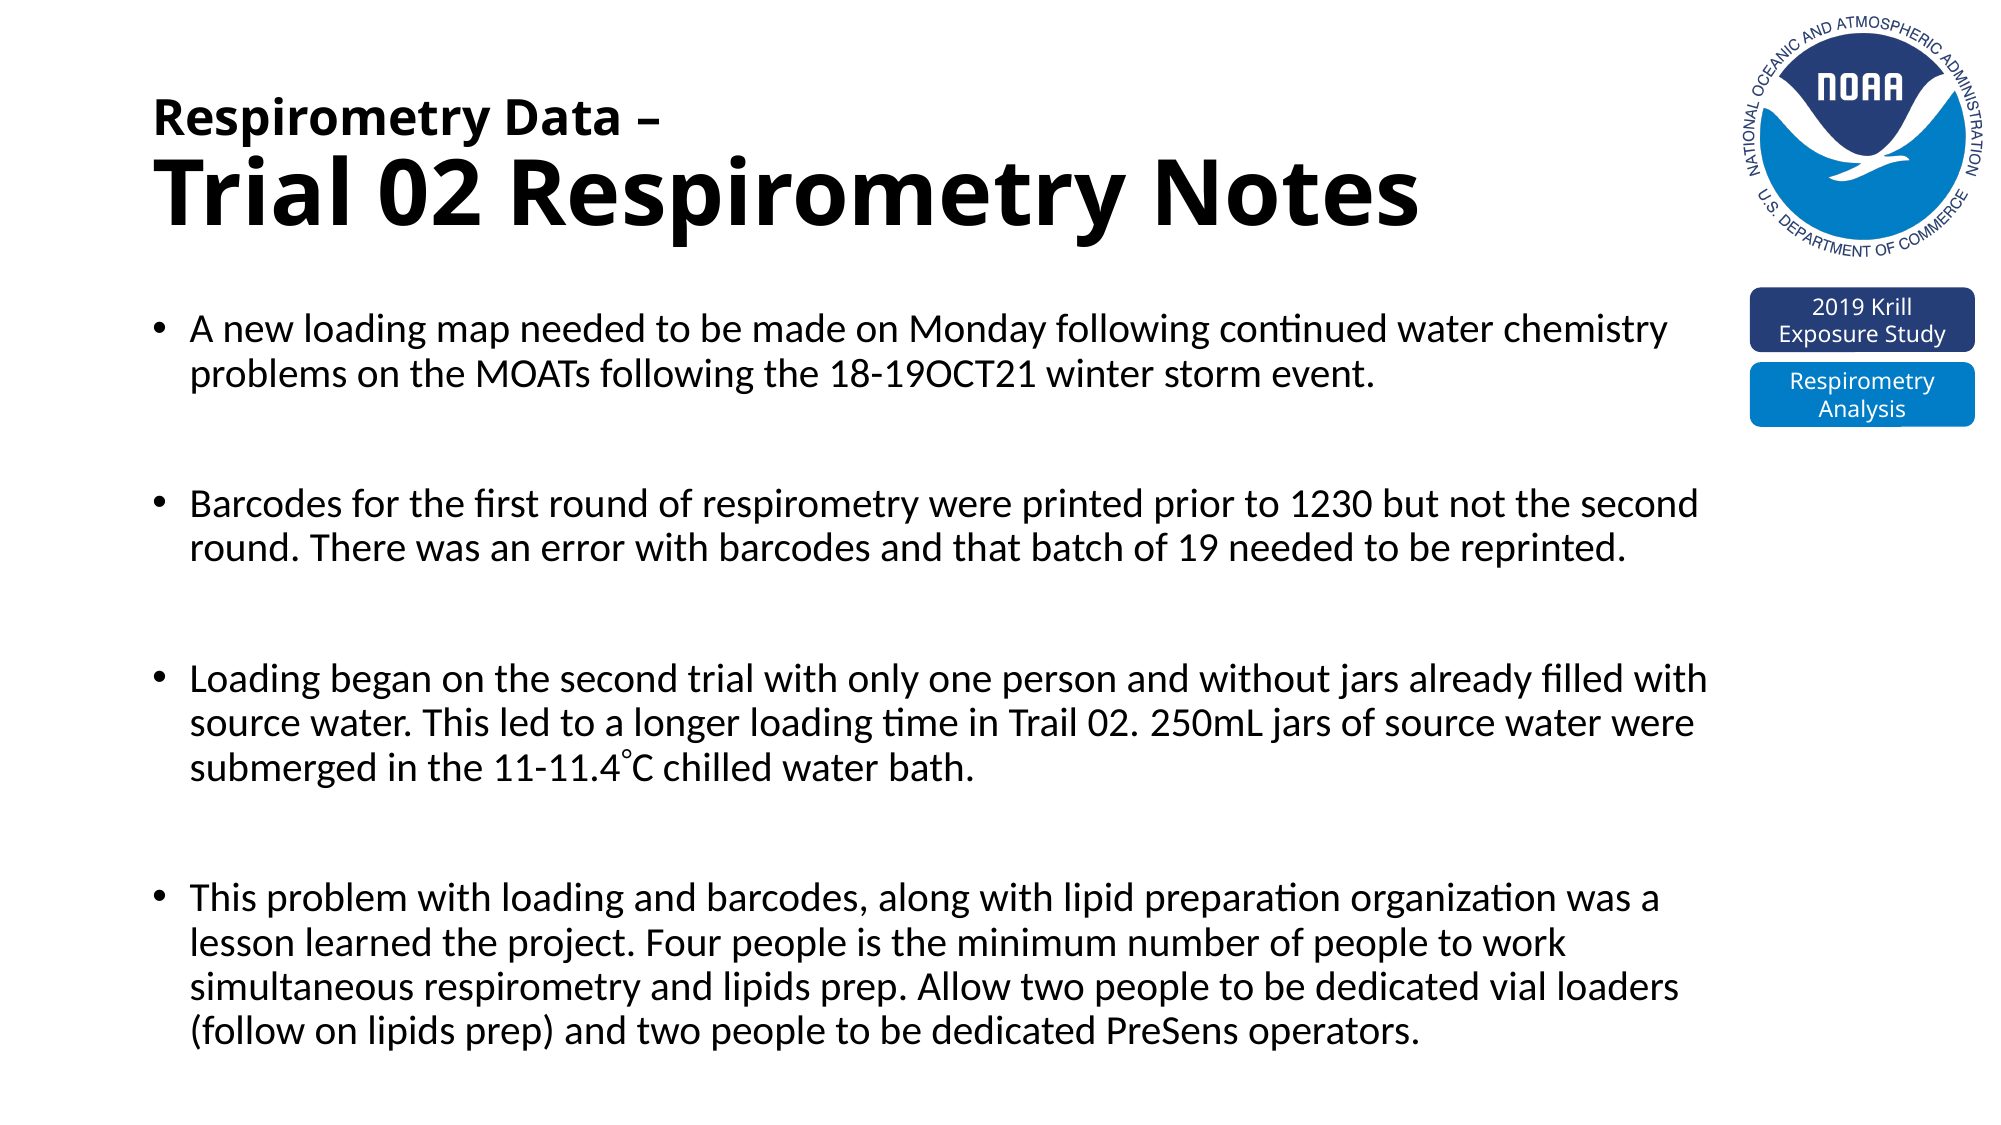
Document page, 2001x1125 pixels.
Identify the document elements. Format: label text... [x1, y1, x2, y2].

picture [1742, 16, 1983, 258]
list A new loading map needed to be made on Monday following continued water chemistry problems on the MOATs following the 18-19OCT21 winter storm event. Barcodes for the first round of respirometry were printed prior to 1230 but not the second round. There was an error with barcodes and that batch of 19 needed to be reprinted. Loading began on the second trial with only one person and without jars already filled with source water. This led to a longer loading time in Trail 02. 250mL jars of source water were submerged in the 11-11.4C chilled water bath. This problem with loading and barcodes, along with lipid preparation organization was a lesson learned the project. Four people is the minimum number of people to work simultaneous respirometry and lipids prep. Allow two people to be dedicated vial loaders (follow on lipids prep) and two people to be dedicated PreSens operators. [137, 299, 1728, 1104]
title Respirometry Data – Trial 02 Respirometry Notes [137, 59, 1728, 278]
